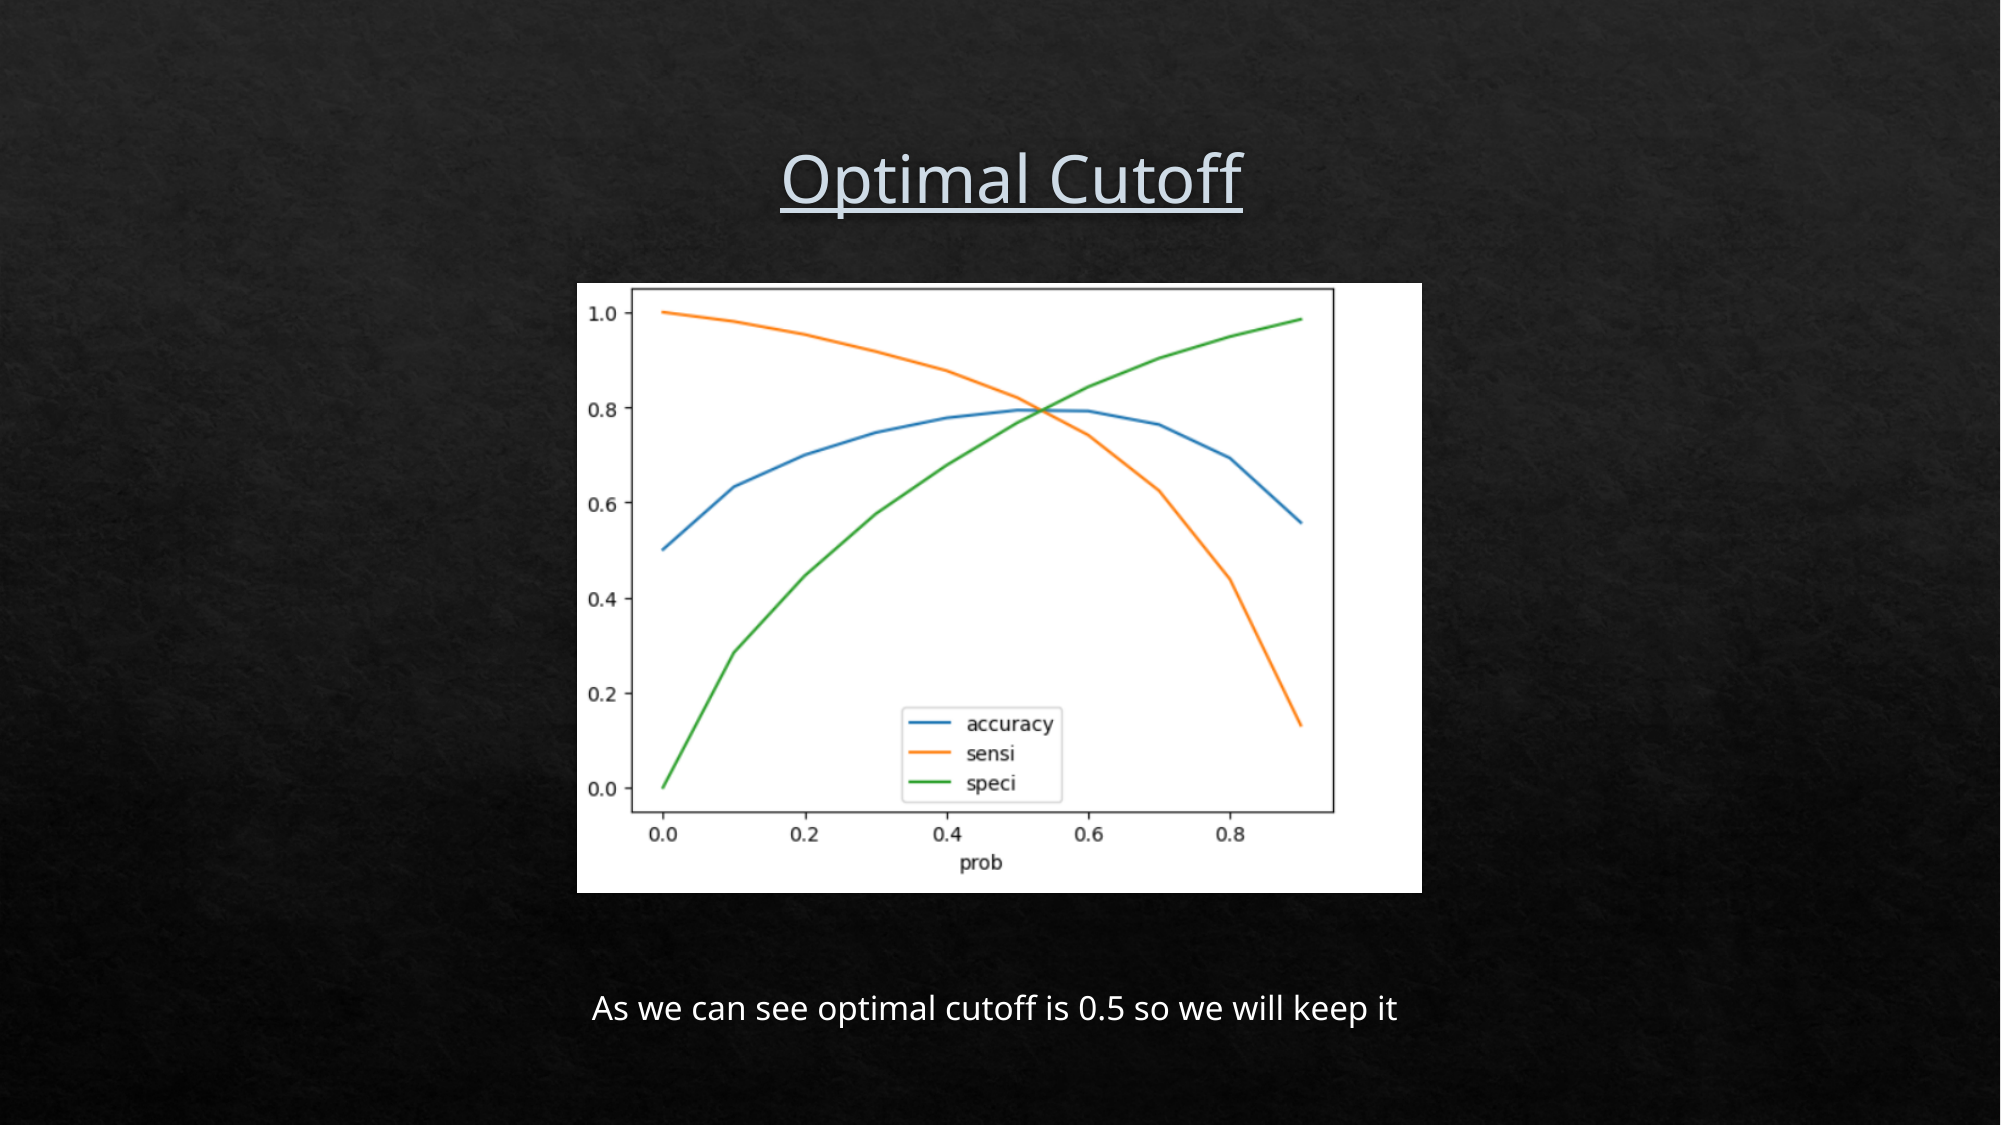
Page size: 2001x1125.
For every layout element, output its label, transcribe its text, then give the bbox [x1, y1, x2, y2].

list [576, 283, 1422, 893]
text_box As we can see optimal cutoff is 0.5 so we will keep it [577, 979, 1422, 1035]
title Optimal Cutoff [149, 99, 1849, 245]
